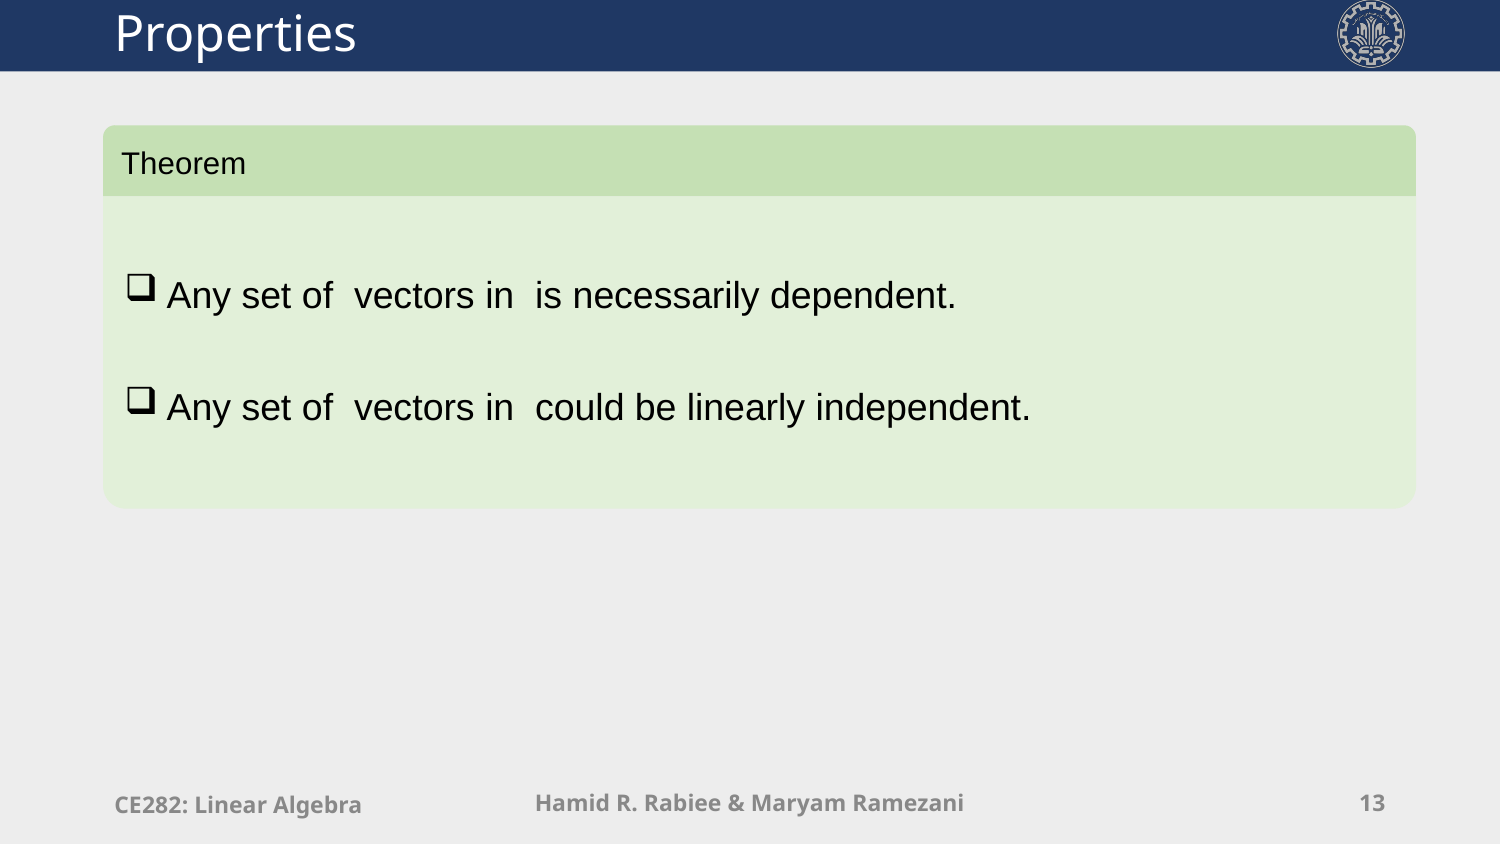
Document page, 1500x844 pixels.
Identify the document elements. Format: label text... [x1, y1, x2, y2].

footer Hamid R. Rabiee & Maryam Ramezani [496, 782, 1004, 827]
slide_number CE282: Linear Algebra [103, 782, 441, 827]
picture [1337, 0, 1405, 68]
slide_number 13 [1059, 782, 1397, 827]
title Properties [103, 6, 1327, 65]
text_box Theorem [100, 123, 1419, 199]
